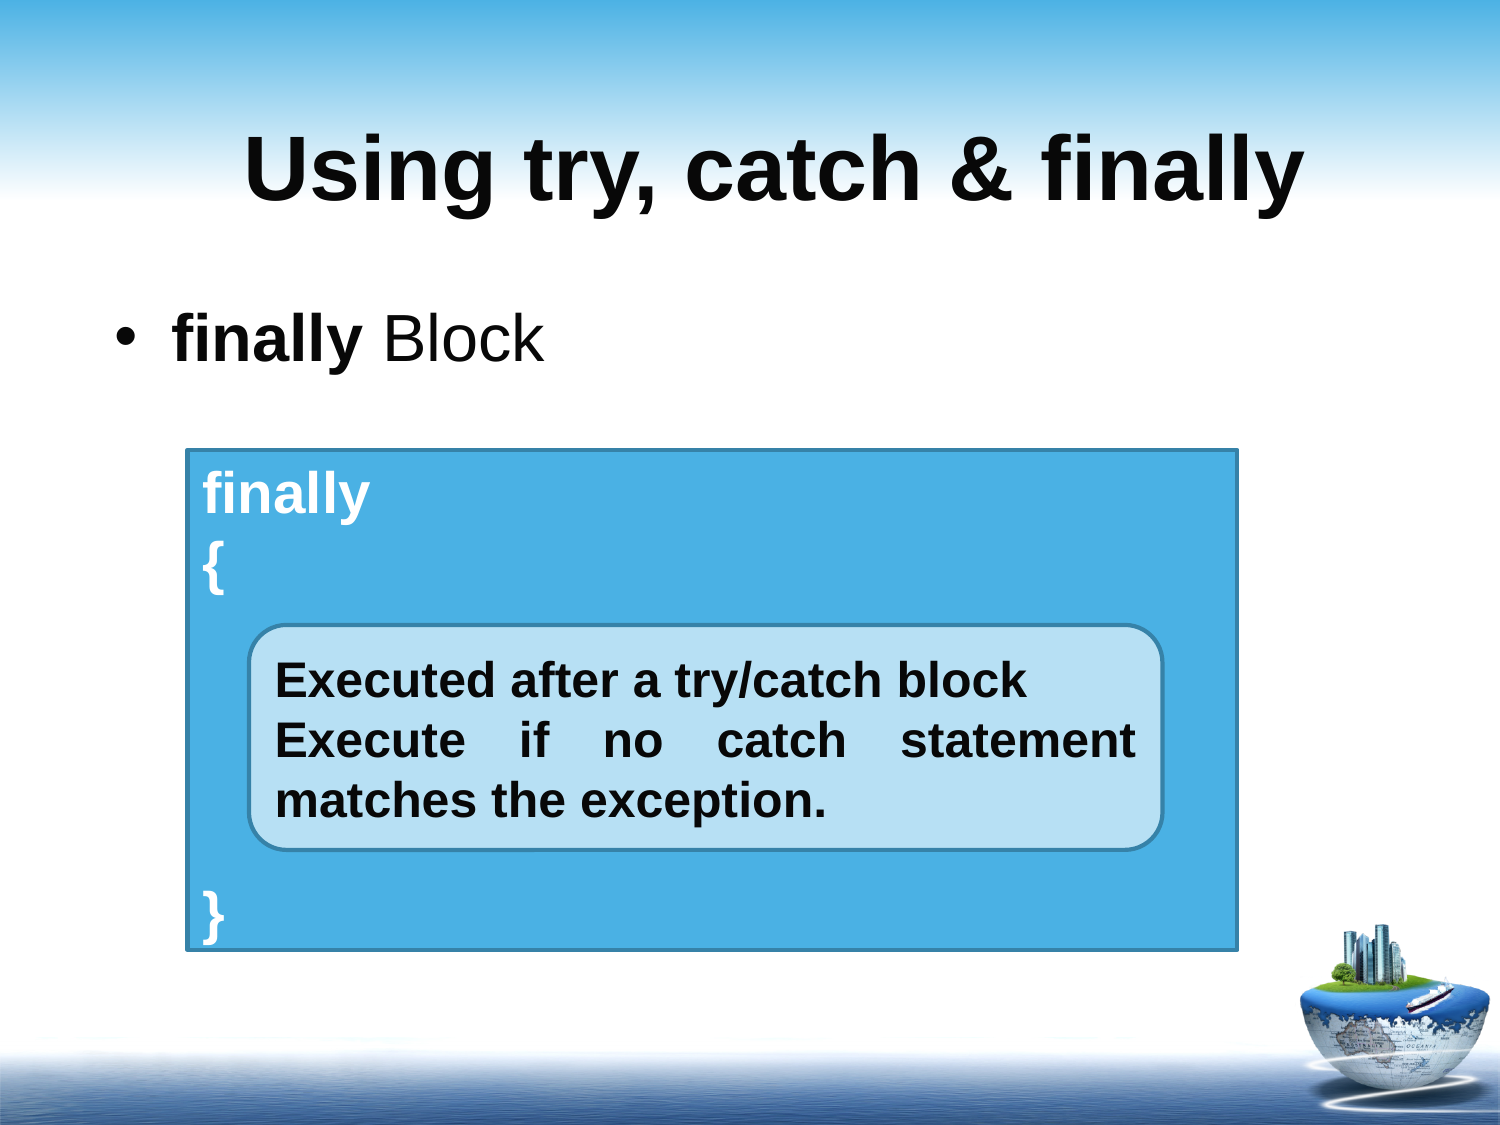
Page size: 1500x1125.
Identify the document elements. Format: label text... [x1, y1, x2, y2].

text_box Using try, catch & finally [99, 70, 1450, 258]
picture [0, 973, 1500, 1125]
text_box finally Block [99, 287, 1450, 1030]
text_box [187, 449, 1238, 951]
